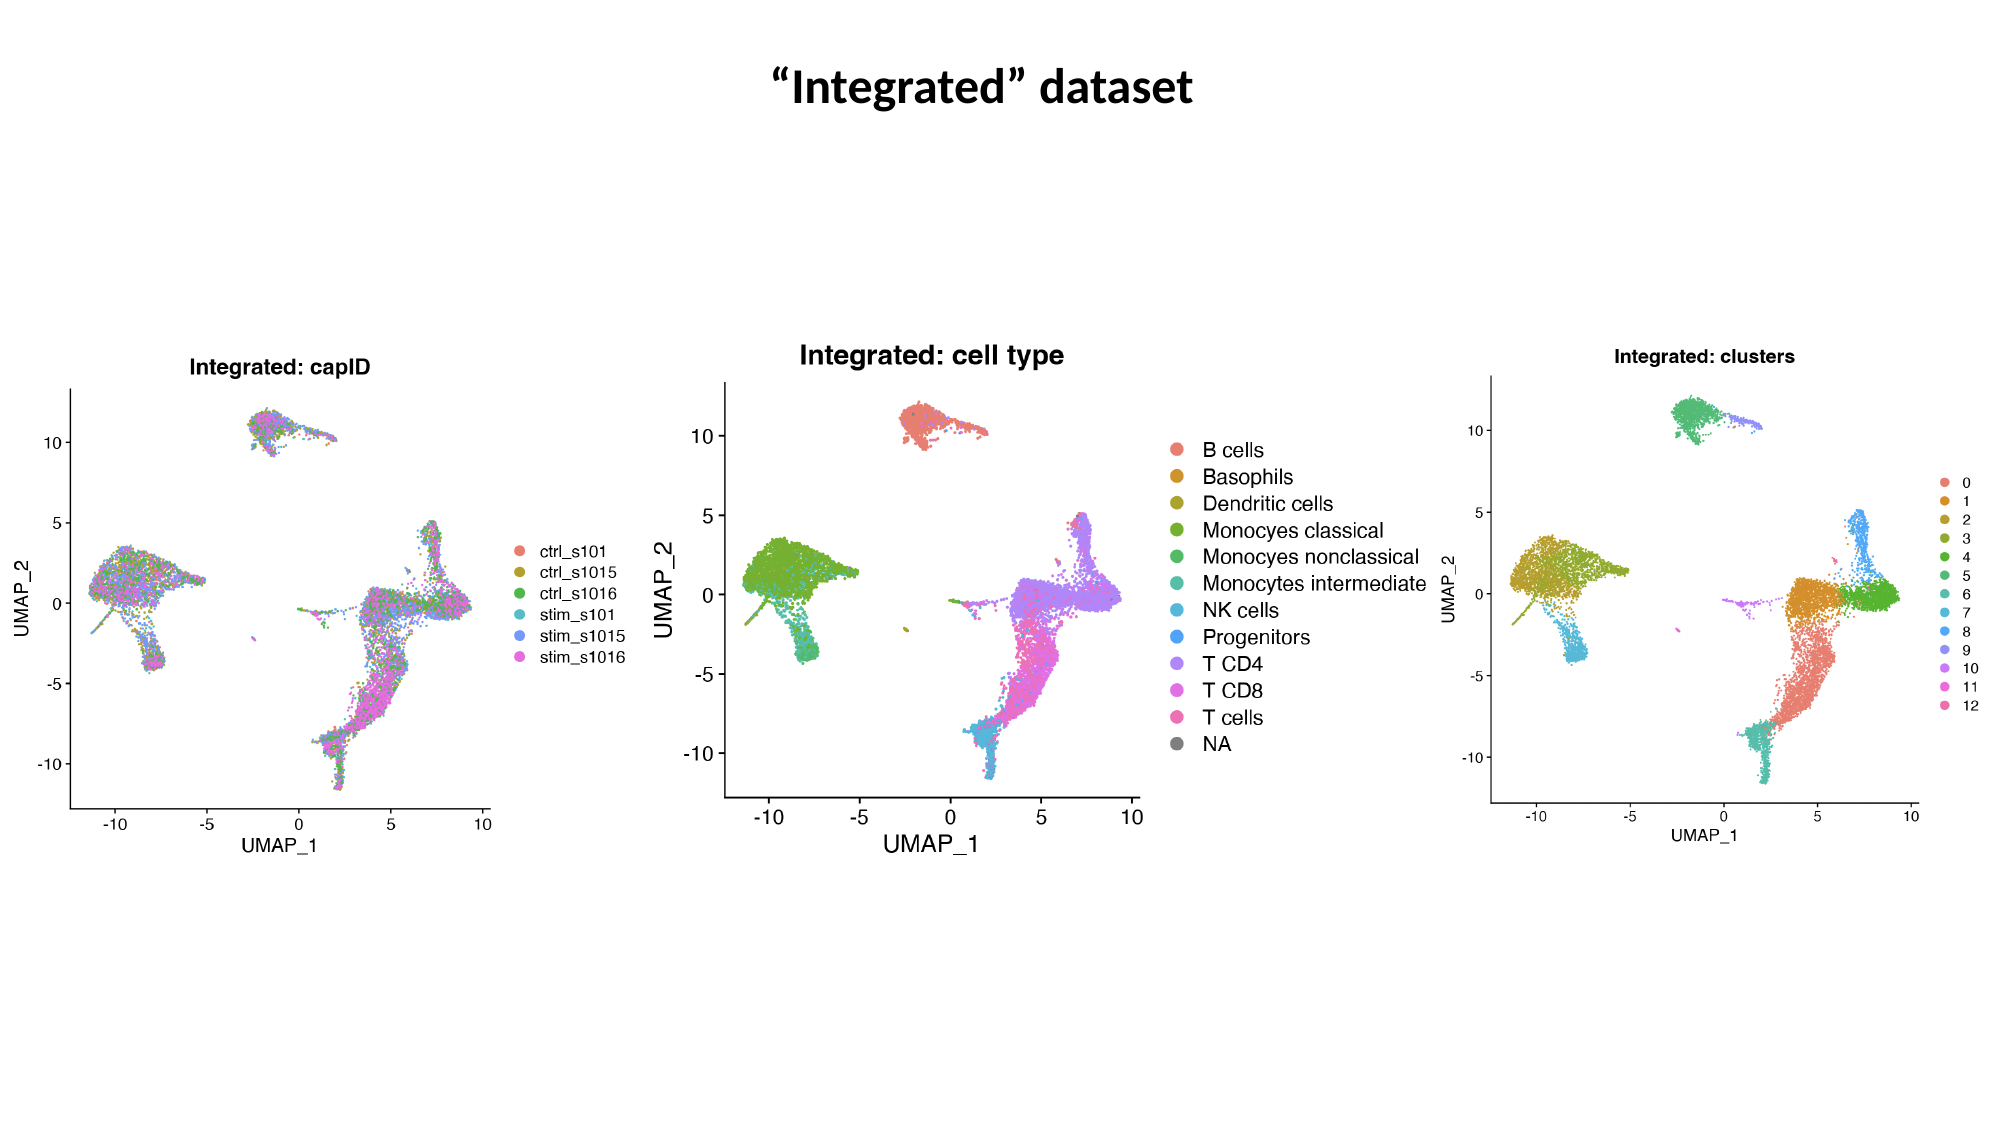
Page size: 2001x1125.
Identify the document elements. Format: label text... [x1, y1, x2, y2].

text_box “Integrated” dataset [358, 46, 1606, 122]
picture [0, 206, 1991, 995]
